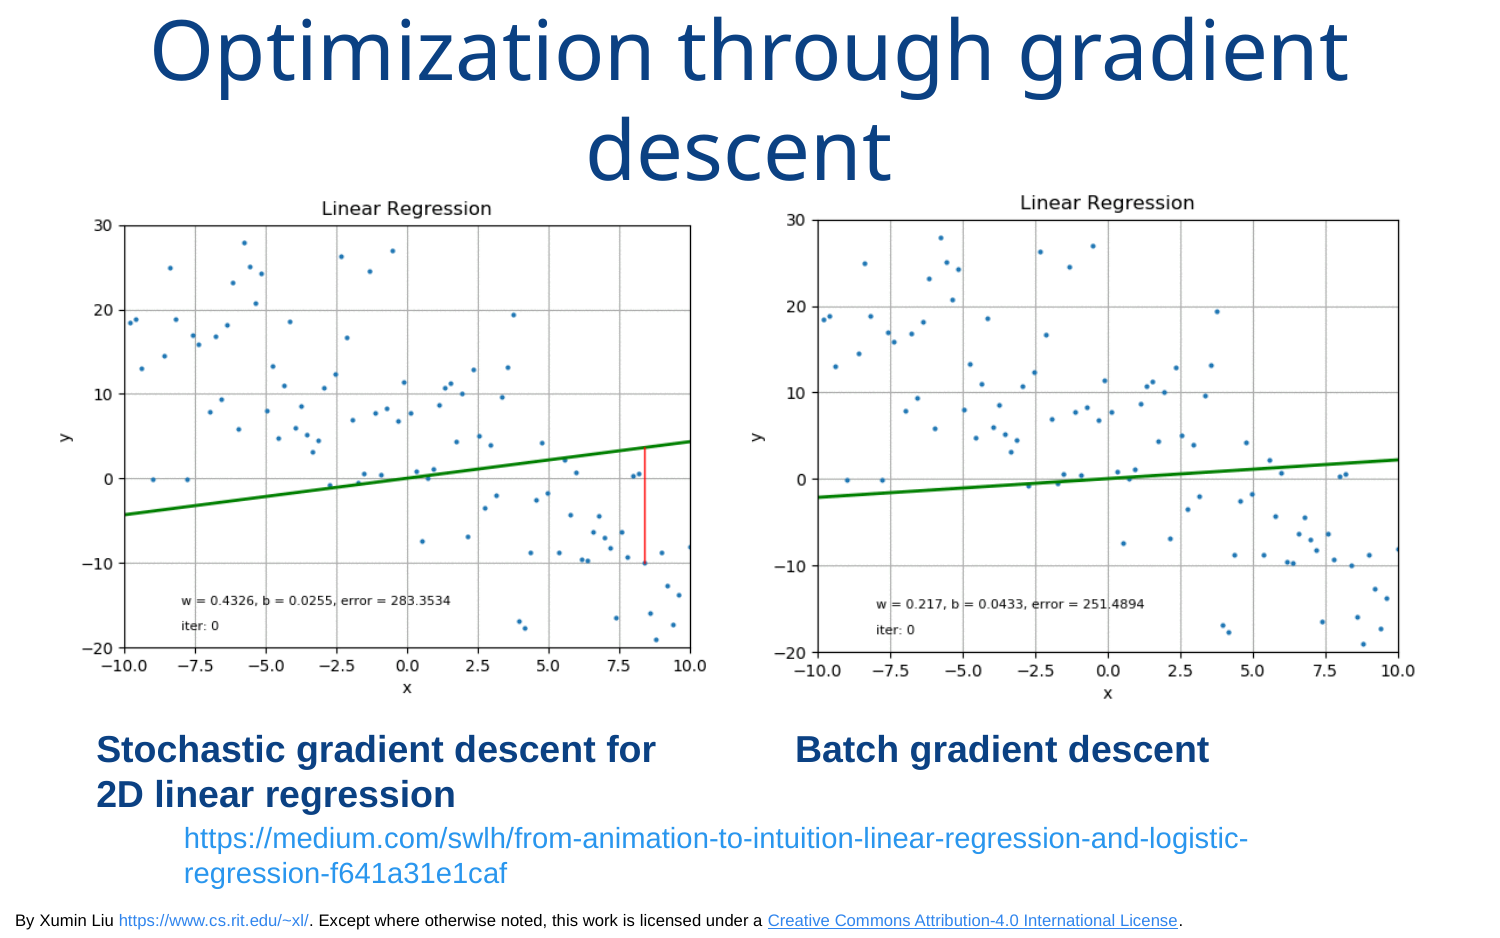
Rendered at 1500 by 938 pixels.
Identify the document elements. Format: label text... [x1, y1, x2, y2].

text_box Batch gradient descent [780, 723, 1326, 777]
title Optimization through gradient descent [65, 68, 1434, 158]
text_box https://medium.com/swlh/from-animation-to-intuition-linear-regression-and-logistic-regression-f641a31e1caf [169, 811, 1357, 897]
text_box Stochastic gradient descent for 2D linear regression [81, 717, 725, 823]
picture [32, 152, 1473, 715]
